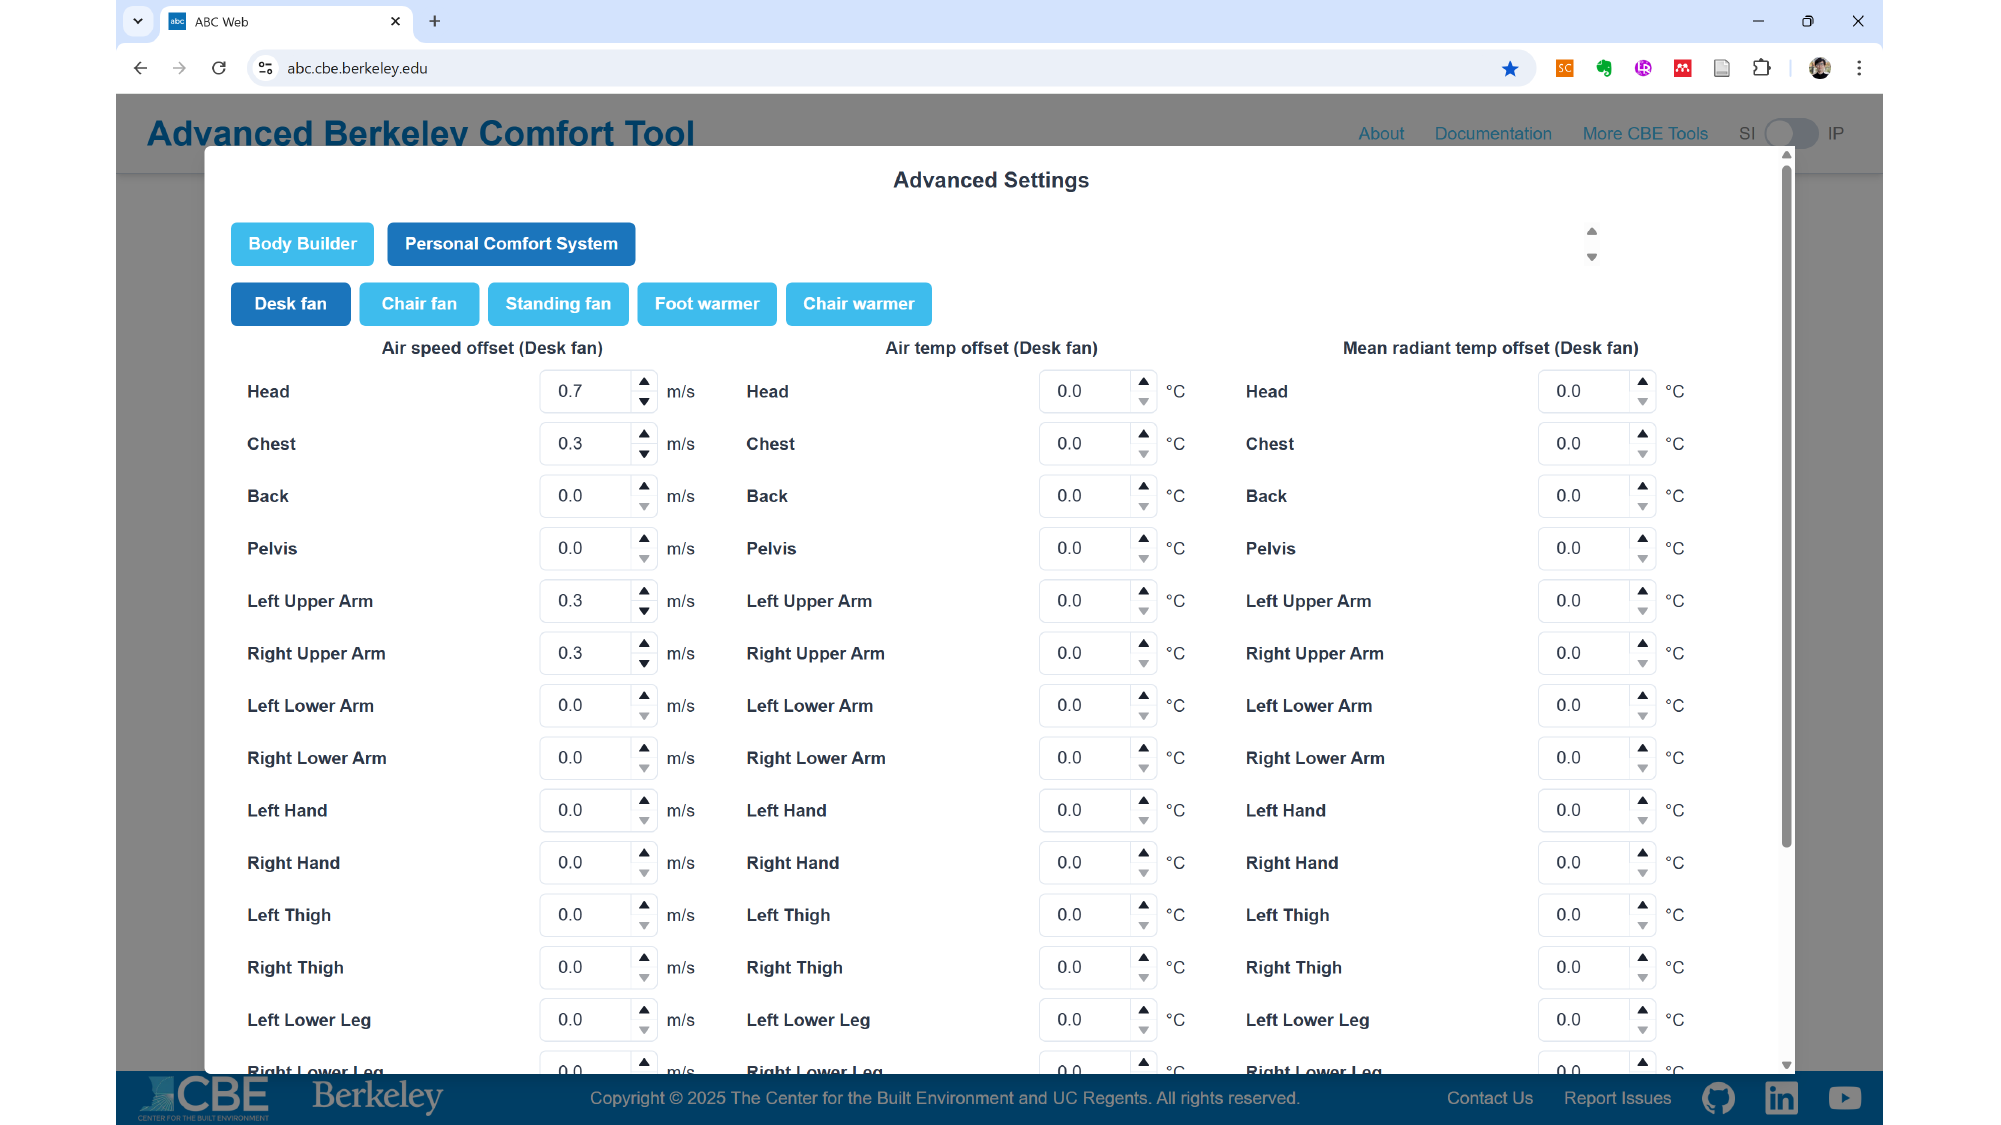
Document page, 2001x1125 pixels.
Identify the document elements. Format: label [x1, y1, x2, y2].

picture [116, 0, 1884, 1125]
